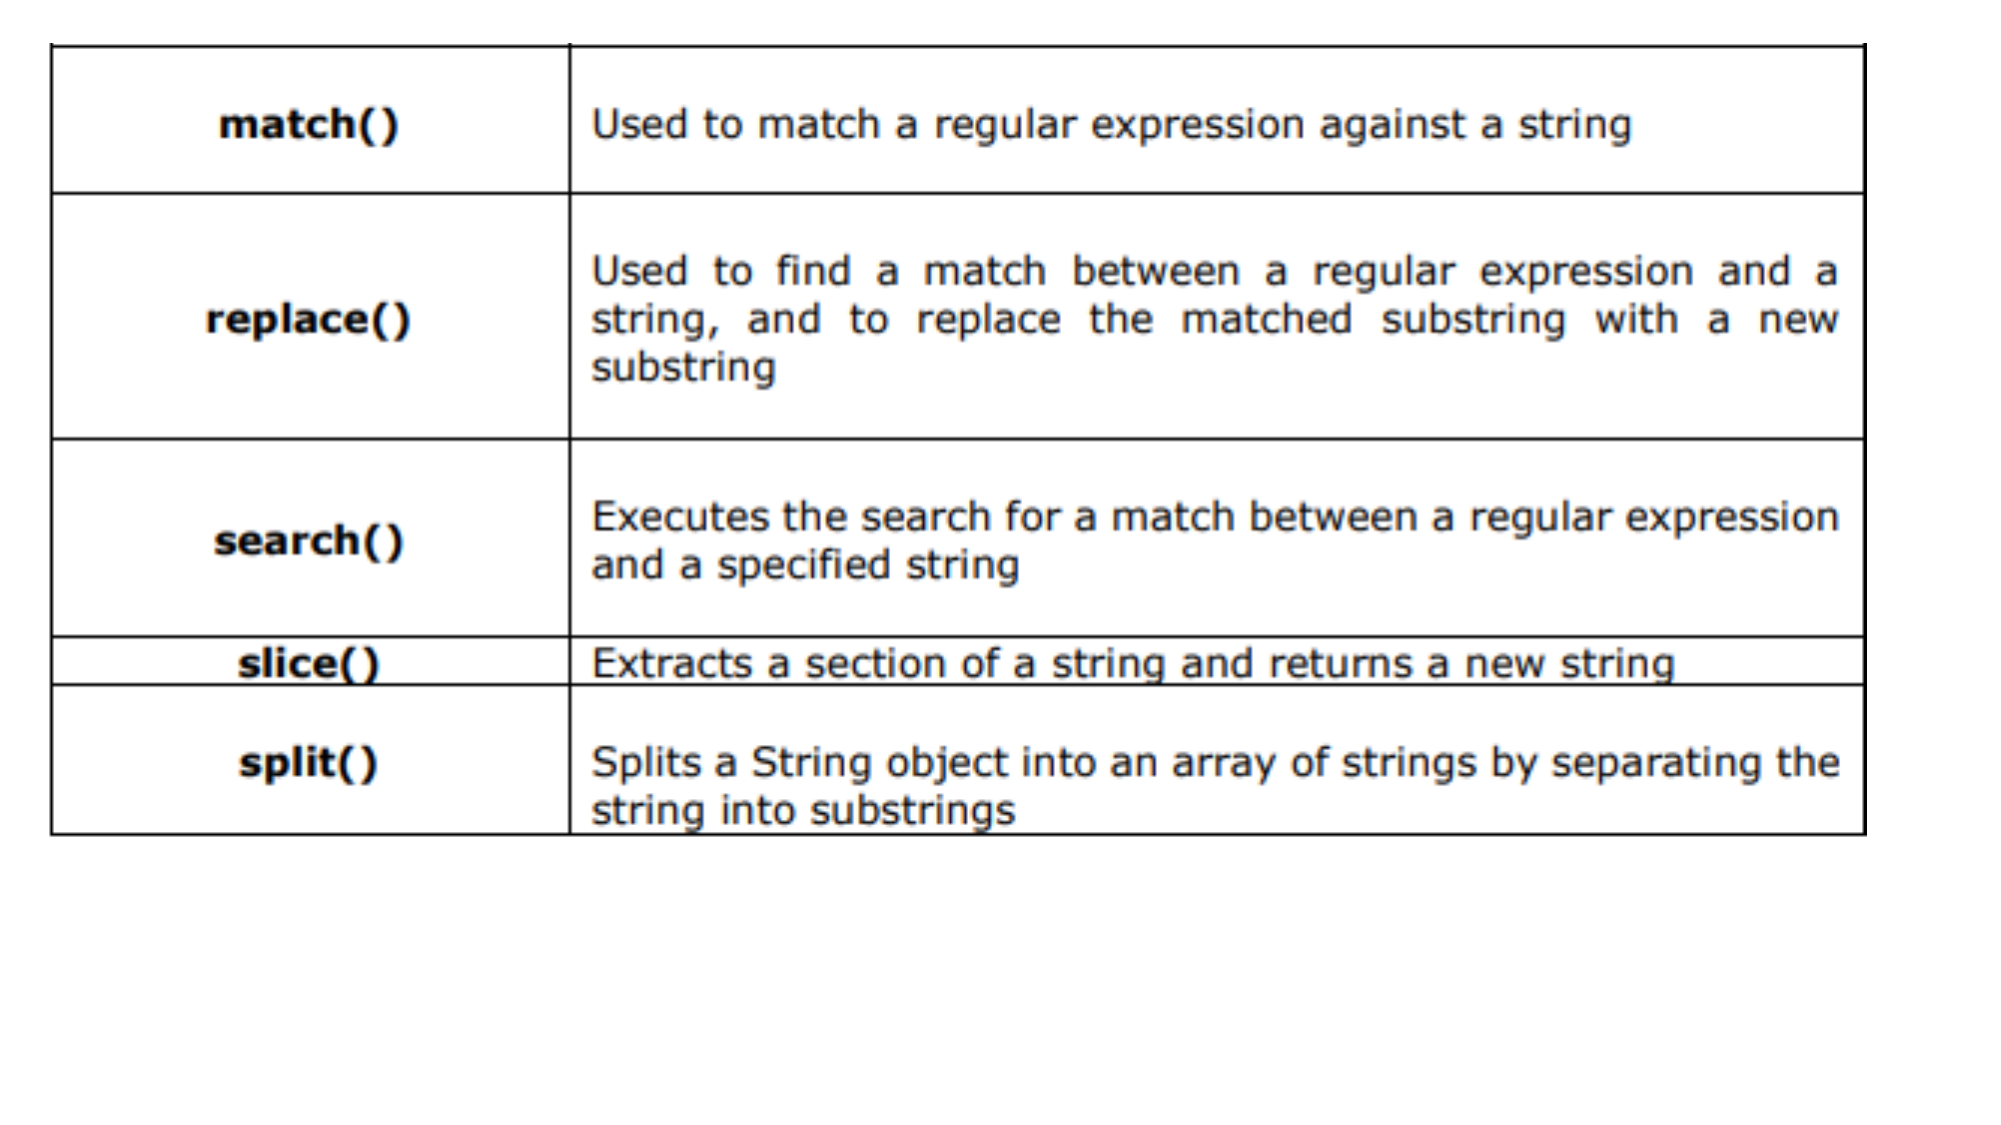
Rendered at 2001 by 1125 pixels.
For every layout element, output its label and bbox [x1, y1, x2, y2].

picture [48, 43, 1867, 840]
